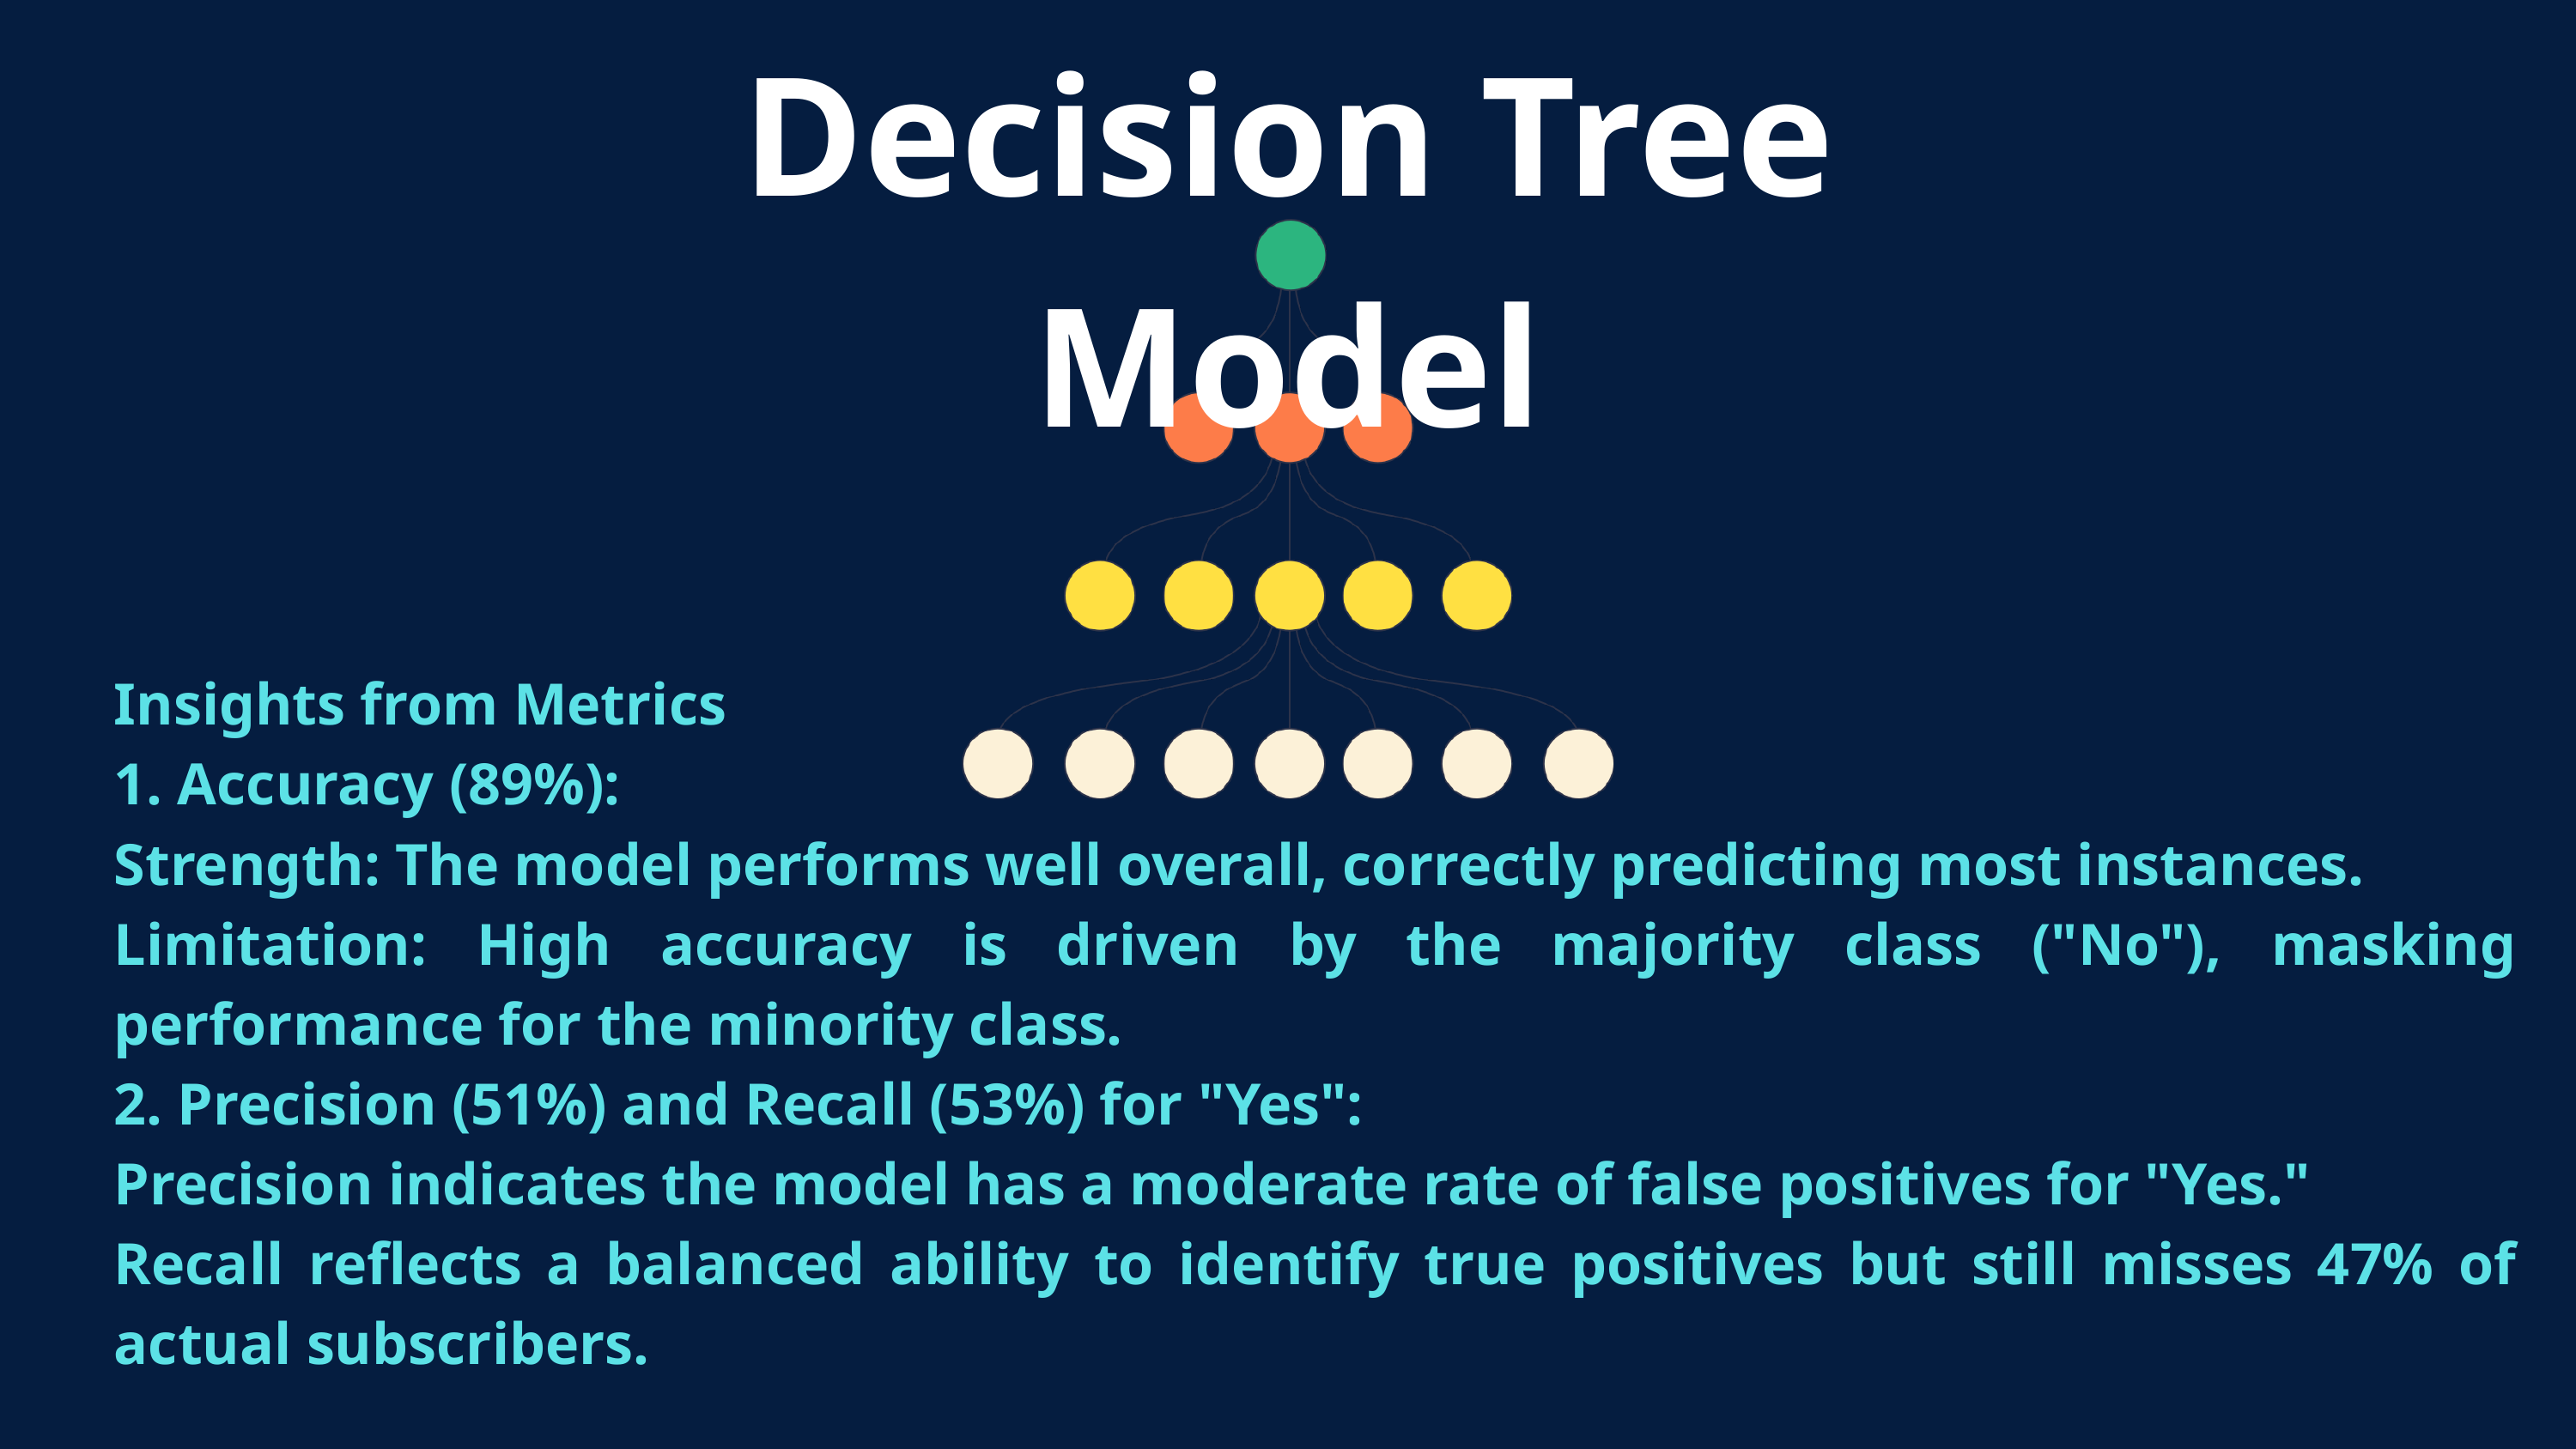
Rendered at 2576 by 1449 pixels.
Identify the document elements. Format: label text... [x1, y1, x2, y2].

text_box [962, 460, 1614, 799]
text_box Decision Tree Model [466, 0, 2110, 460]
text_box Insights from Metrics 1. Accuracy (89%): Strength: The model performs well overall, correctly predicting most instances. Limitation: High accuracy is driven by the majority class ("No"), masking performance for the minority class. 2. Precision (51%) and Recall (53%) for "Yes": Precision indicates the model has a moderate rate of false positives for "Yes." Recall reflects a balanced ability to identify true positives but still misses 47% of actual subscribers. [113, 656, 2520, 1376]
